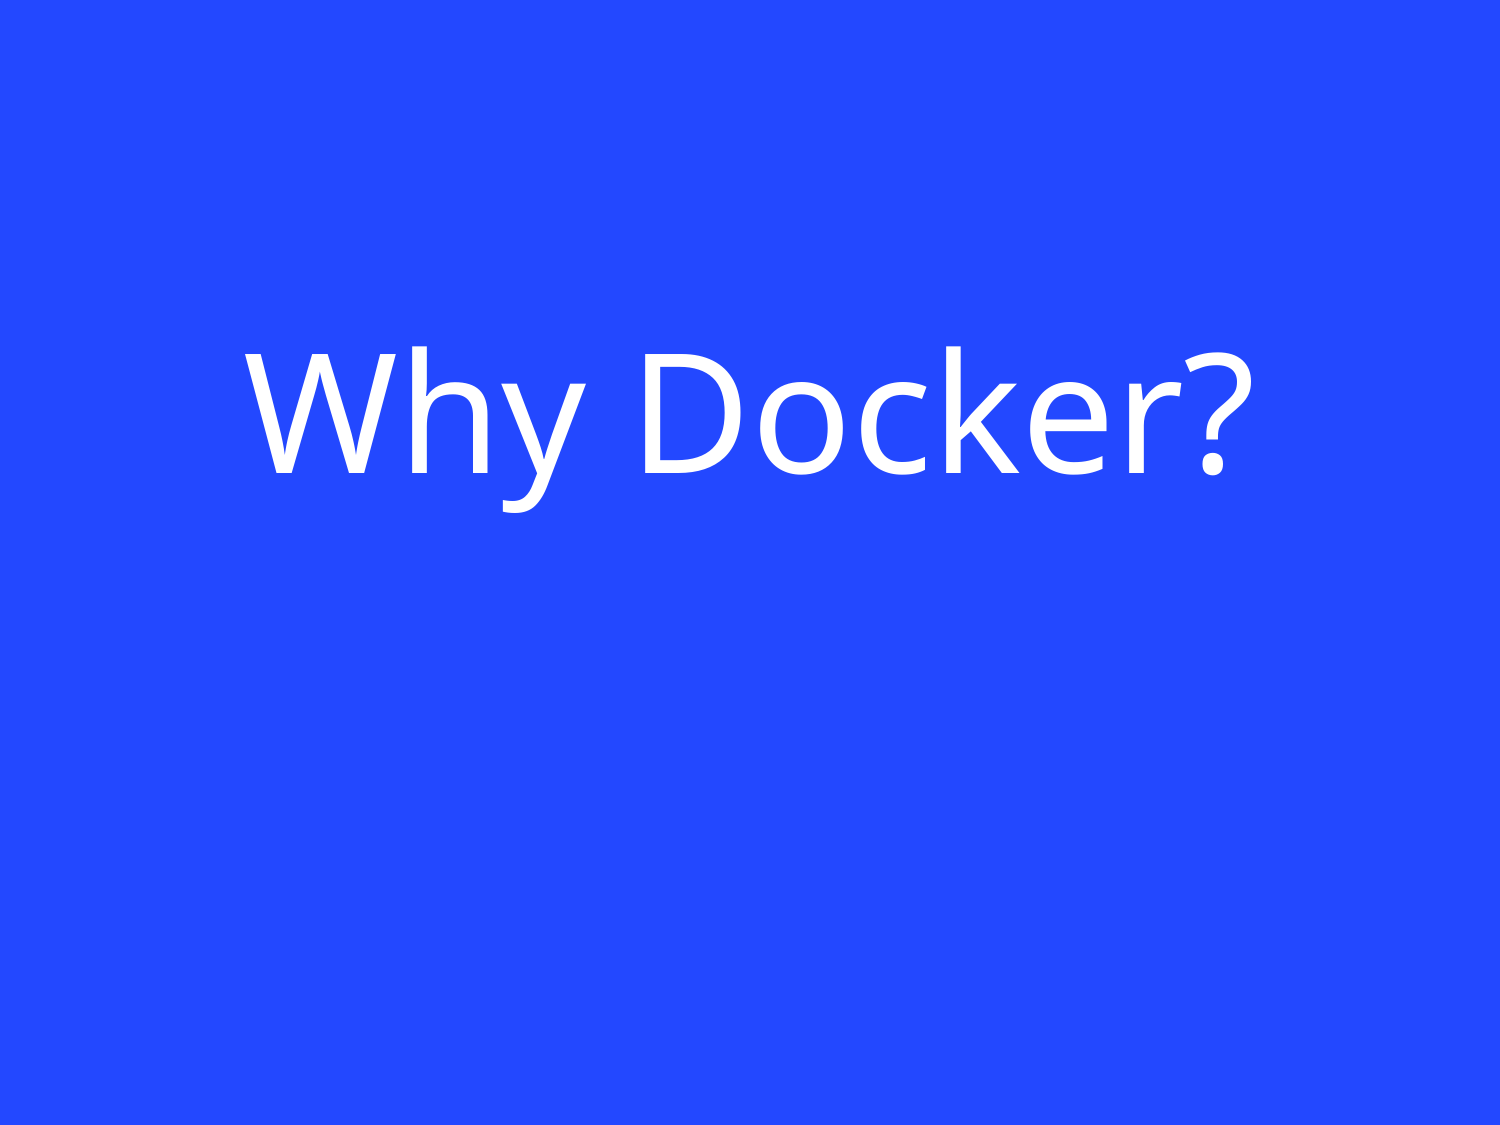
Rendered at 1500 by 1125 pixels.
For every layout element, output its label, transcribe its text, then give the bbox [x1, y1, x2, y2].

list Why Docker? [33, 195, 1467, 863]
